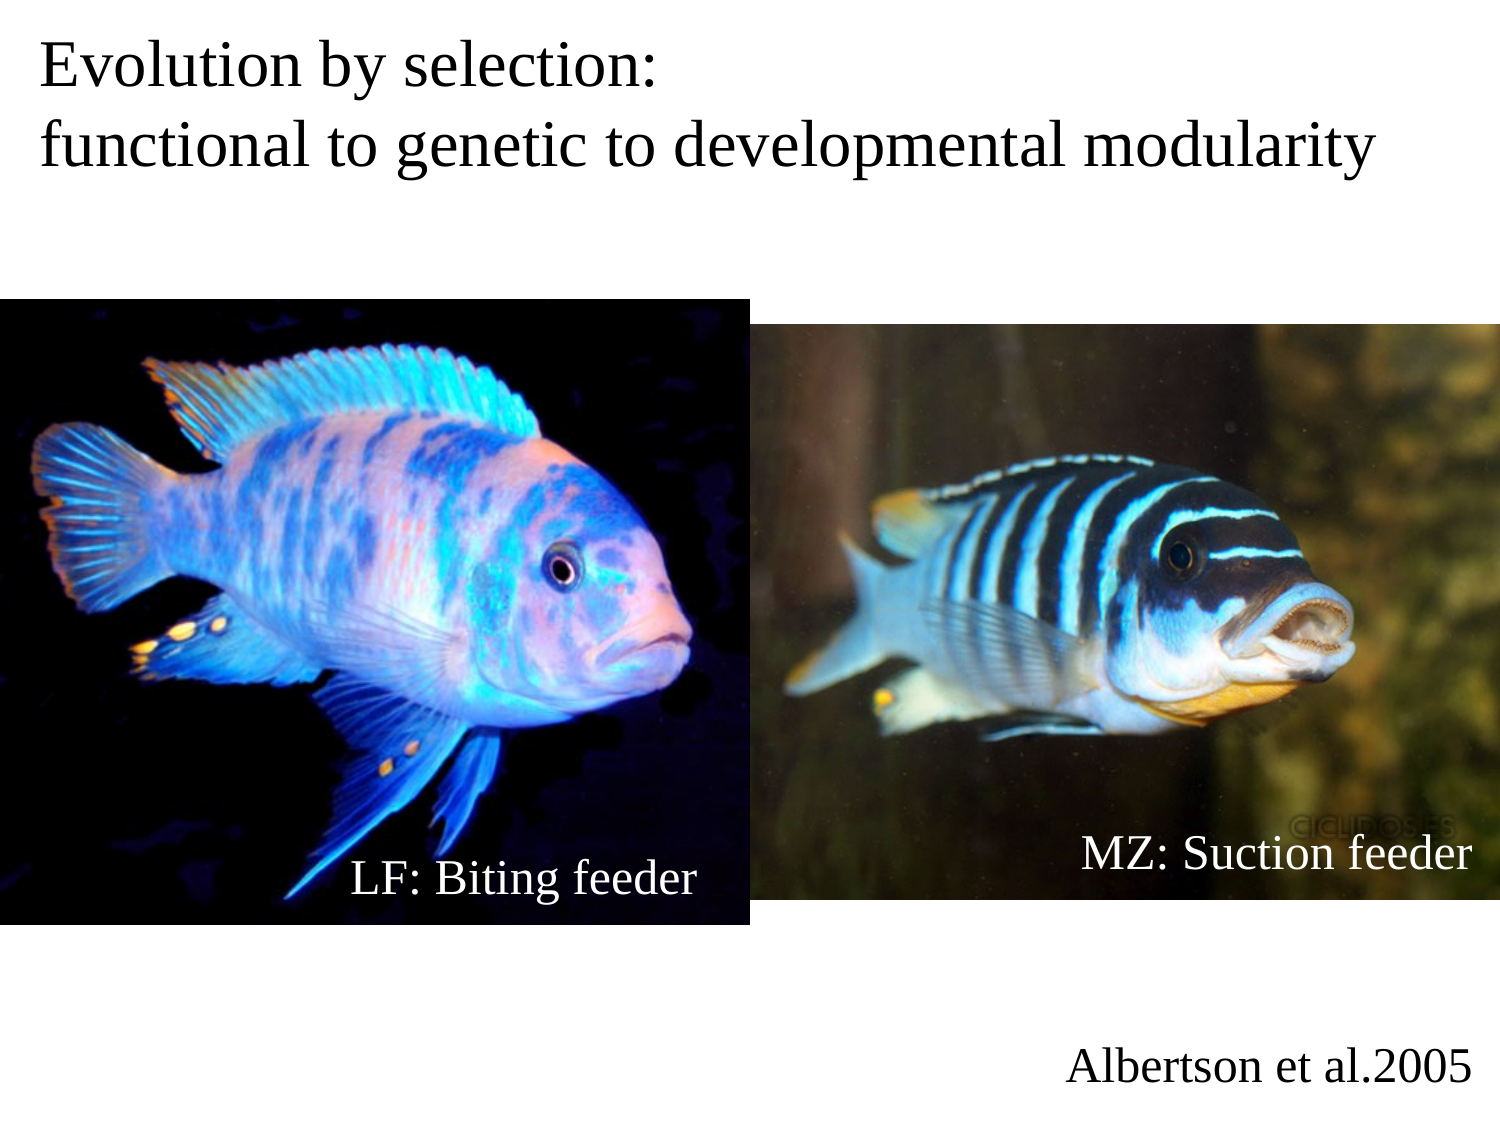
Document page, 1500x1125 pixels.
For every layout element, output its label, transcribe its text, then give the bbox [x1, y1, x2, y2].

text_box Evolution by selection: functional to genetic to developmental modularity [24, 12, 1500, 188]
text_box Albertson et al.2005 [762, 1024, 1488, 1100]
picture [0, 299, 1500, 926]
